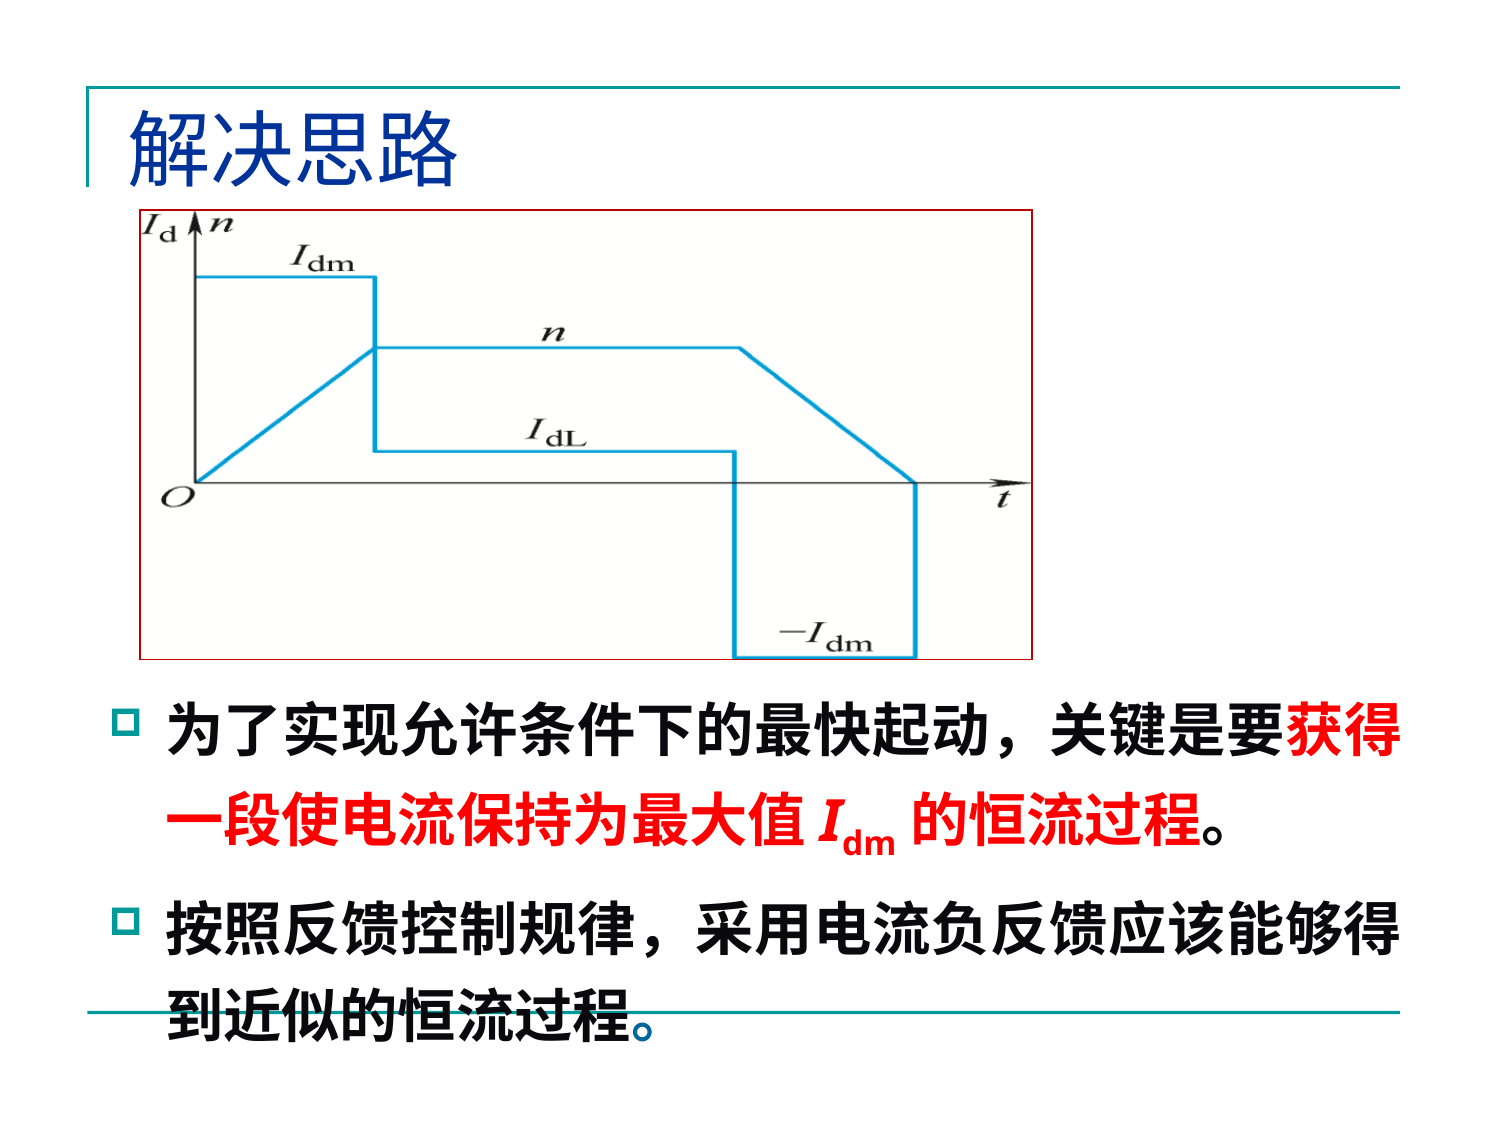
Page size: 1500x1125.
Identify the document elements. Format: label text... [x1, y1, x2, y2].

picture [140, 210, 1032, 659]
list 为了实现允许条件下的最快起动，关键是要获得一段使电流保持为最大值Idm的恒流过程。 按照反馈控制规律，采用电流负反馈应该能够得到近似的恒流过程。 [93, 667, 1418, 1079]
picture [378, 349, 913, 656]
title 解决思路 [112, 90, 1452, 146]
